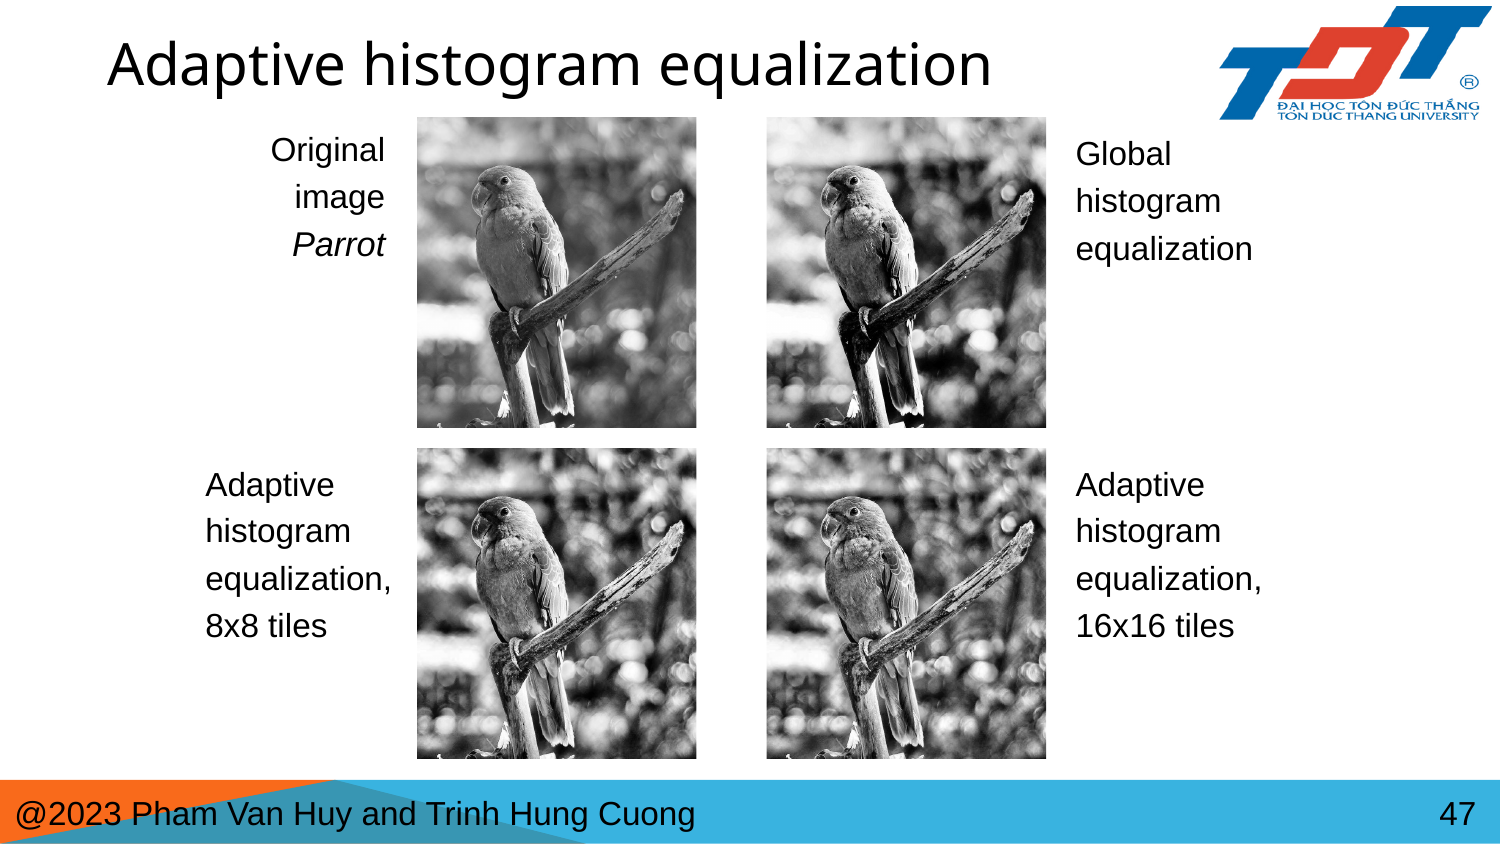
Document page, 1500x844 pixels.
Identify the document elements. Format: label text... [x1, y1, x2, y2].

text_box [766, 448, 1047, 759]
text_box [417, 117, 697, 428]
text_box Original image Parrot [221, 119, 387, 263]
text_box Global histogram equalization [1073, 121, 1266, 267]
text_box [417, 448, 697, 759]
text_box [766, 117, 1047, 428]
picture [1219, 6, 1492, 120]
text_box Adaptive histogram equalization, 8x8 tiles [203, 451, 405, 644]
title Adaptive histogram equalization [104, 0, 1104, 133]
text_box Adaptive histogram equalization, 16x16 tiles [1073, 451, 1344, 644]
